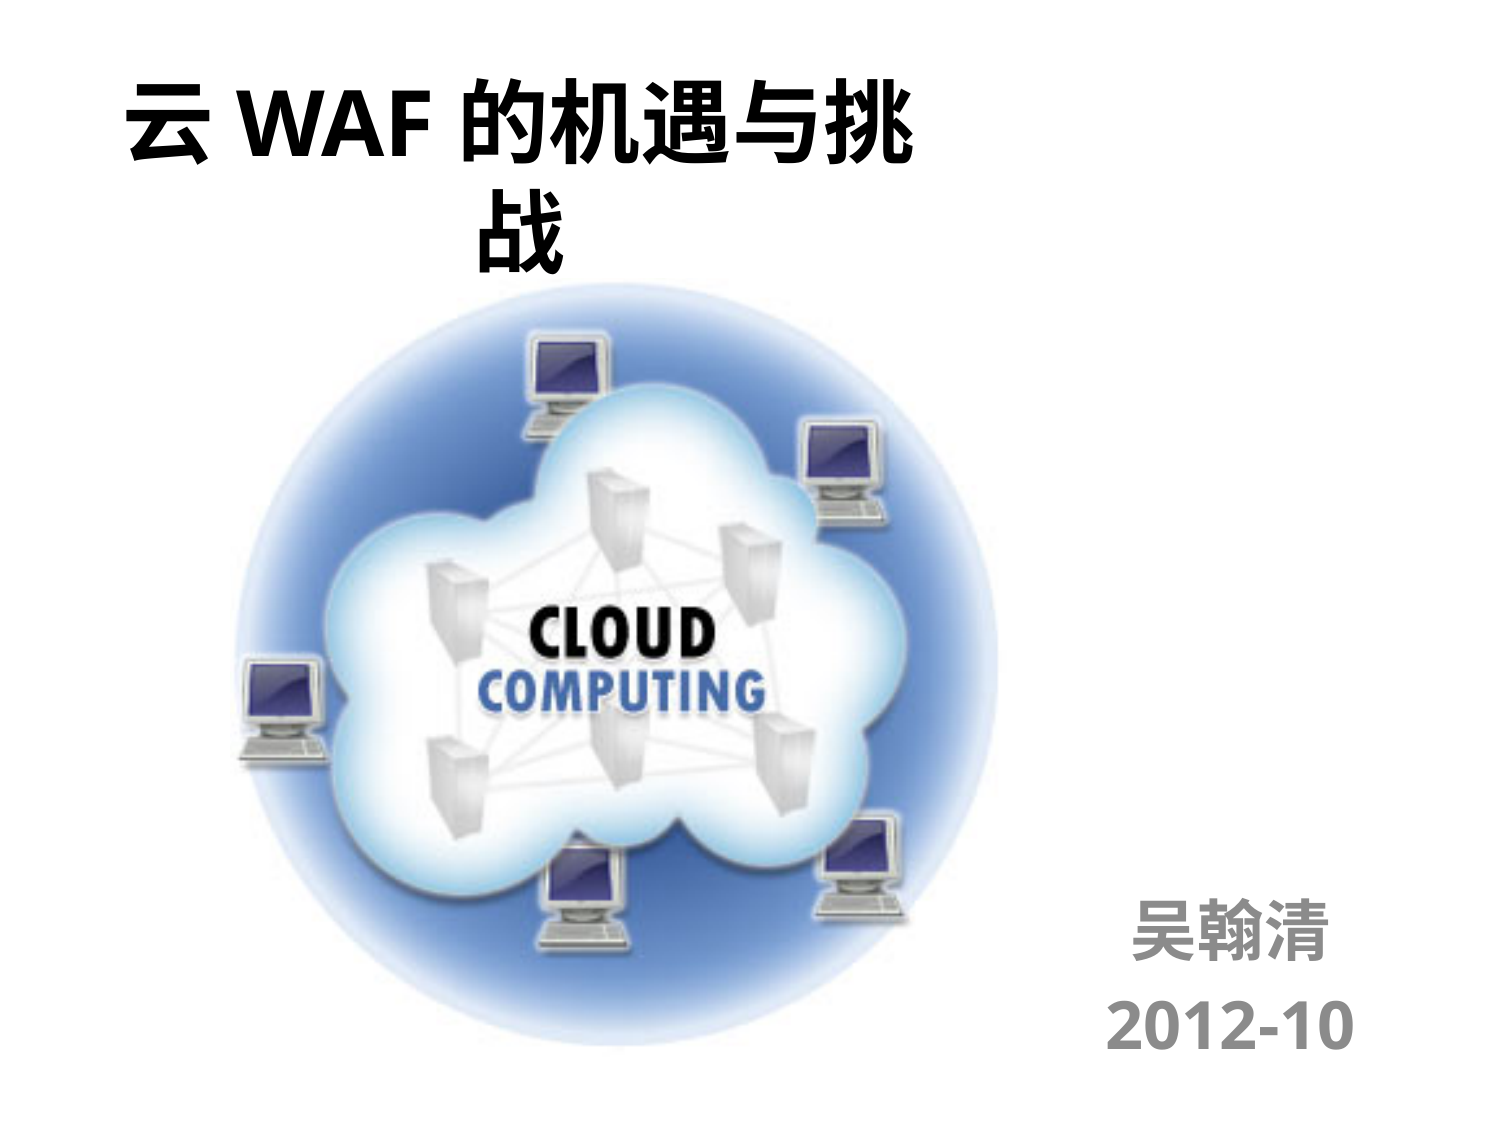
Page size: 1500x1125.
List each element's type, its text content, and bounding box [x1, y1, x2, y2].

picture [229, 278, 1009, 1058]
title 云WAF的机遇与挑战 [64, 54, 974, 296]
subtitle 吴翰清 2012-10 [998, 881, 1464, 1083]
